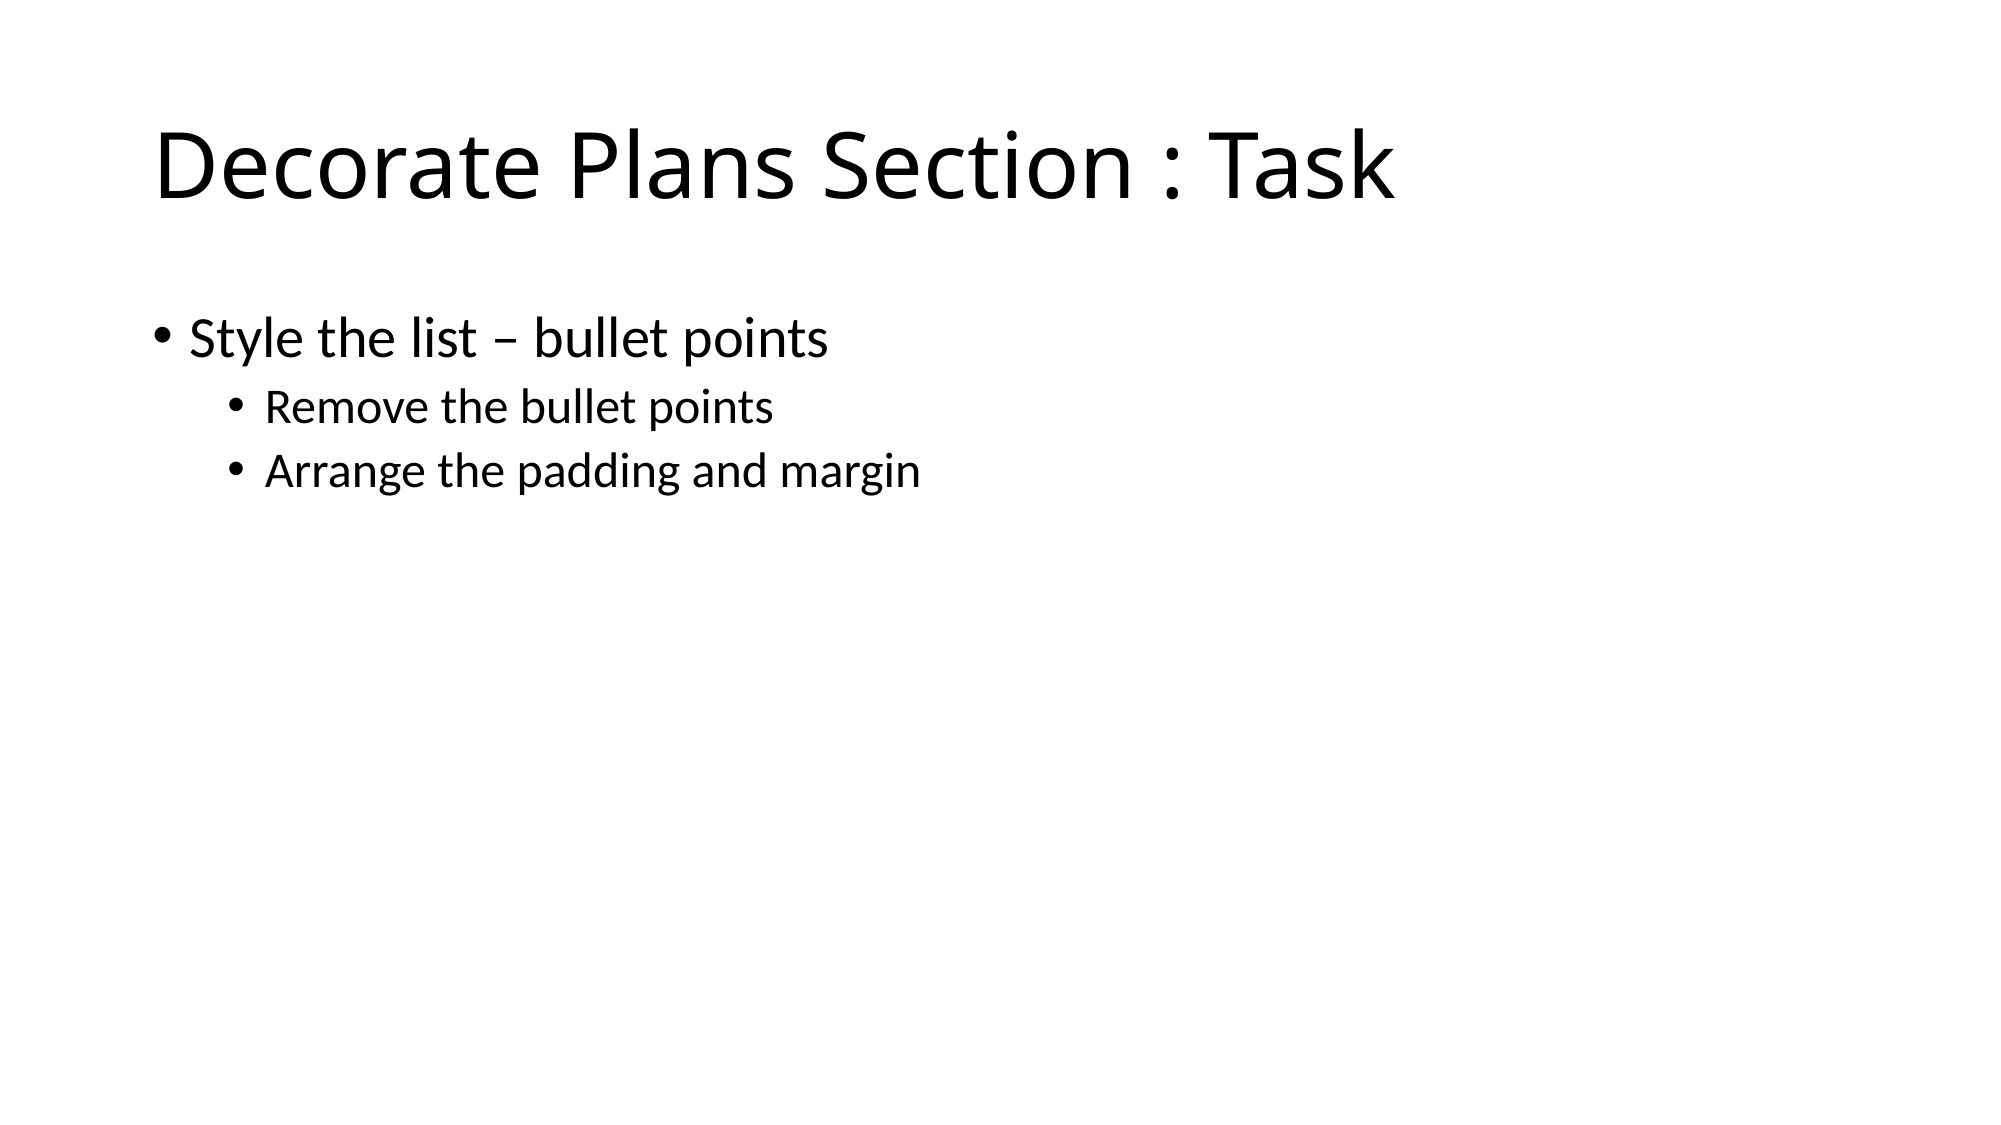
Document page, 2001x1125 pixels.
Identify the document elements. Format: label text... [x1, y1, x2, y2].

list Style the list – bullet points Remove the bullet points Arrange the padding and margin [137, 299, 1863, 1014]
title Decorate Plans Section : Task [137, 59, 1863, 278]
